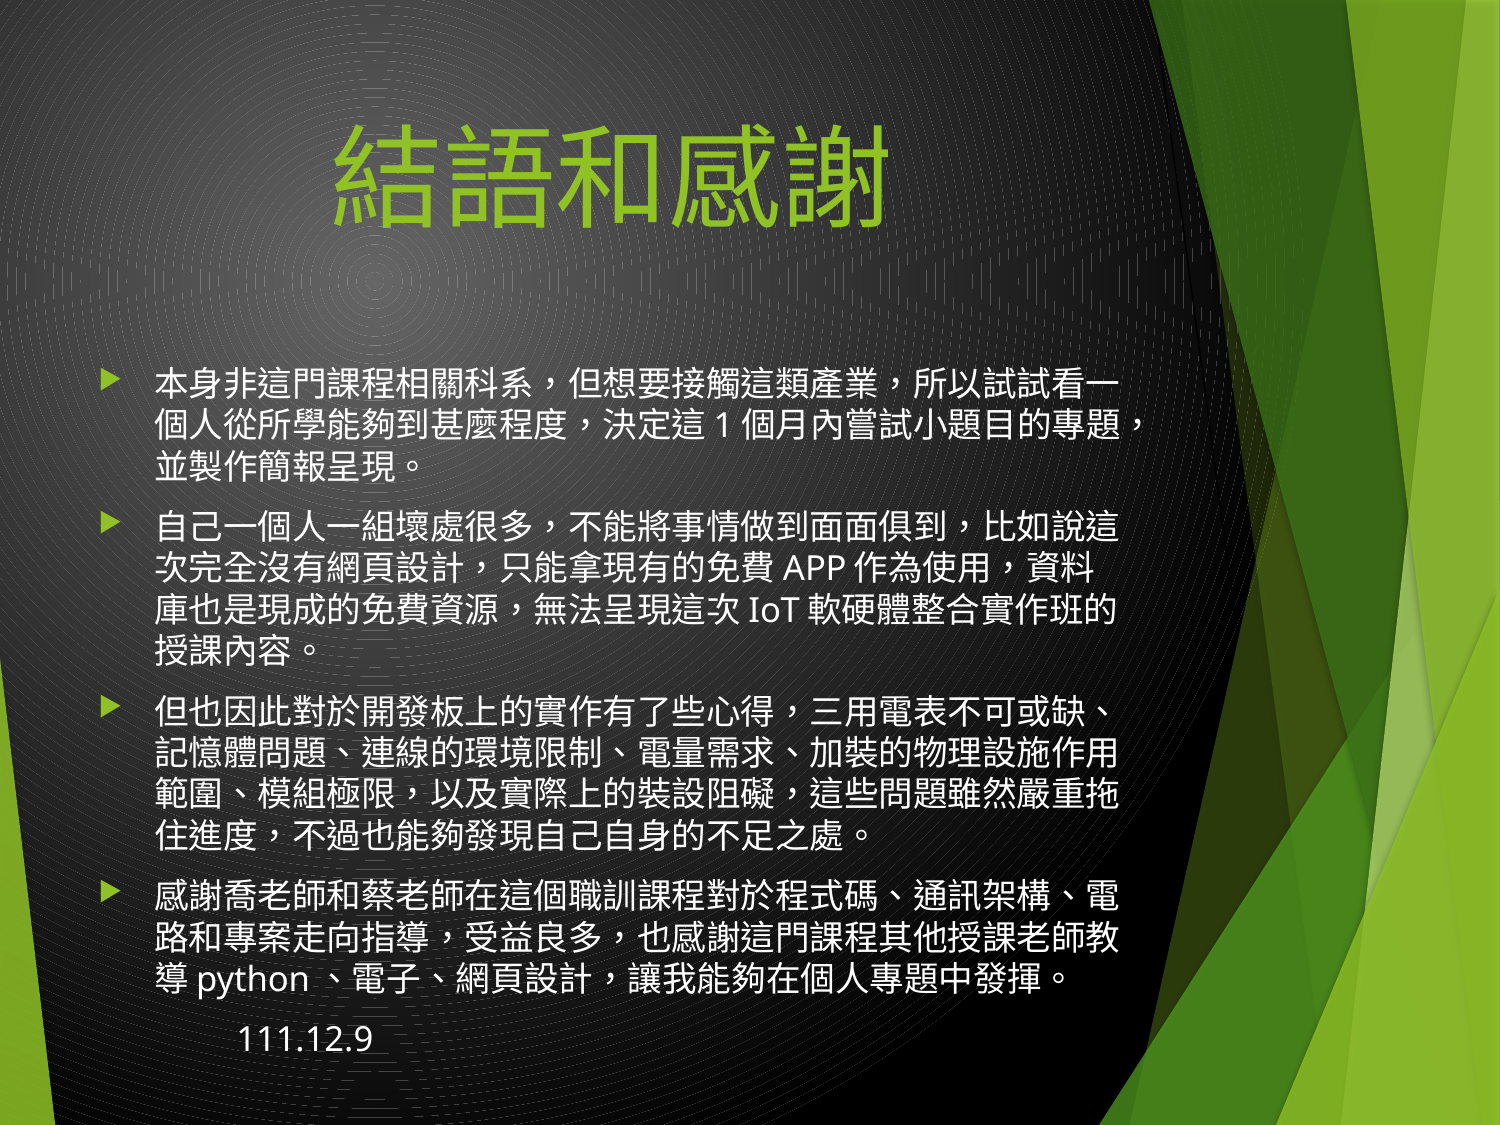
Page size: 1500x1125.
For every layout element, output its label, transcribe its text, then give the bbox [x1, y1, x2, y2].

list 本身非這門課程相關科系，但想要接觸這類產業，所以試試看一個人從所學能夠到甚麼程度，決定這1個月內嘗試小題目的專題，並製作簡報呈現。 自己一個人一組壞處很多，不能將事情做到面面俱到，比如說這次完全沒有網頁設計，只能拿現有的免費APP作為使用，資料庫也是現成的免費資源，無法呈現這次IoT軟硬體整合實作班的授課內容。 但也因此對於開發板上的實作有了些心得，三用電表不可或缺、記憶體問題、連線的環境限制、電量需求、加裝的物理設施作用範圍、模組極限，以及實際上的裝設阻礙，這些問題雖然嚴重拖住進度，不過也能夠發現自己自身的不足之處。 感謝喬老師和蔡老師在這個職訓課程對於程式碼、通訊架構、電路和專案走向指導，受益良多，也感謝這門課程其他授課老師教導python、電子、網頁設計，讓我能夠在個人專題中發揮。 111.12.9 [83, 354, 1141, 1075]
title 結語和感謝 [83, 99, 1141, 317]
